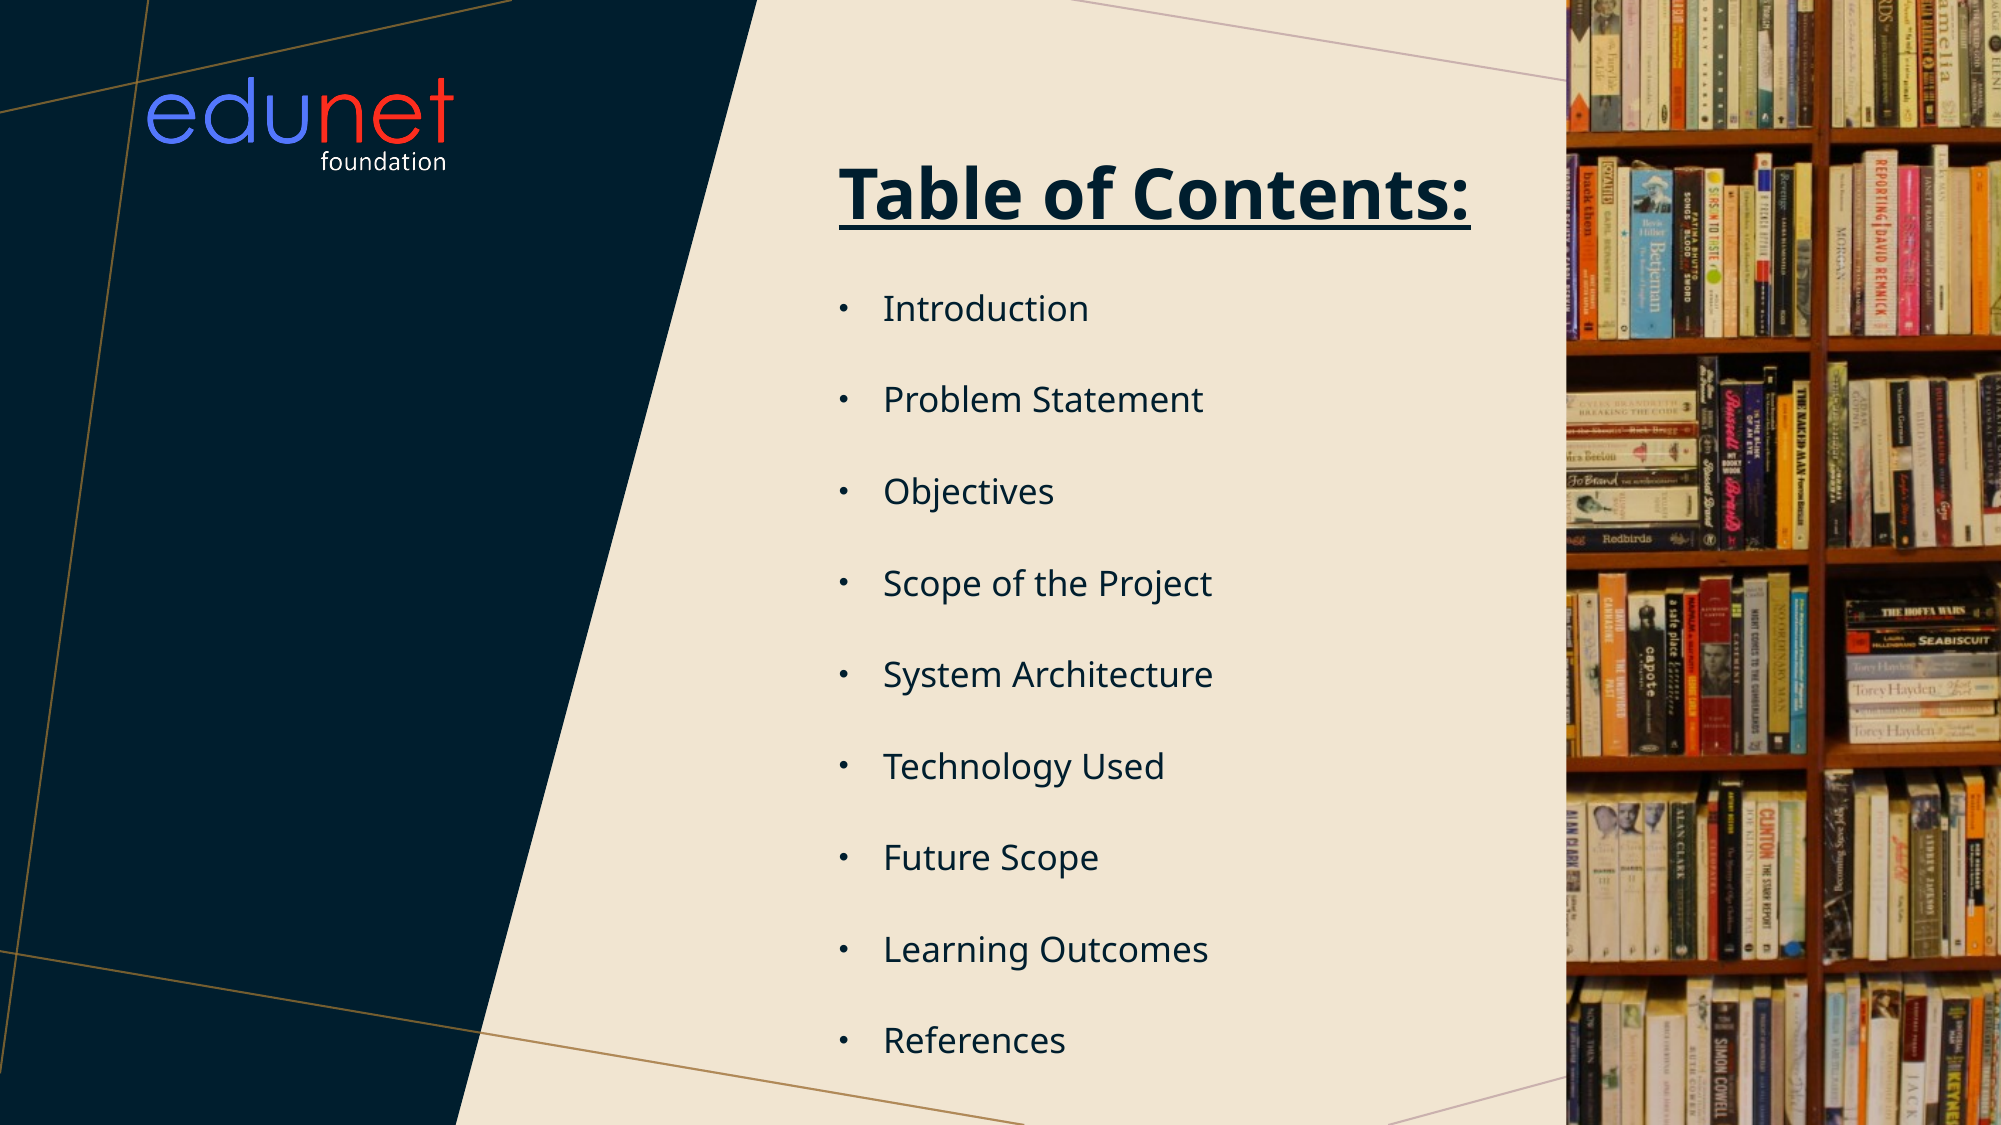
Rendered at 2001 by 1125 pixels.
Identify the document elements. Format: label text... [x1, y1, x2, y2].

picture [140, 73, 457, 177]
picture [1566, 0, 2001, 1125]
list Table of Contents: Introduction Problem Statement Objectives Scope of the Project System Architecture Technology Used Future Scope Learning Outcomes References [824, 83, 1535, 1077]
